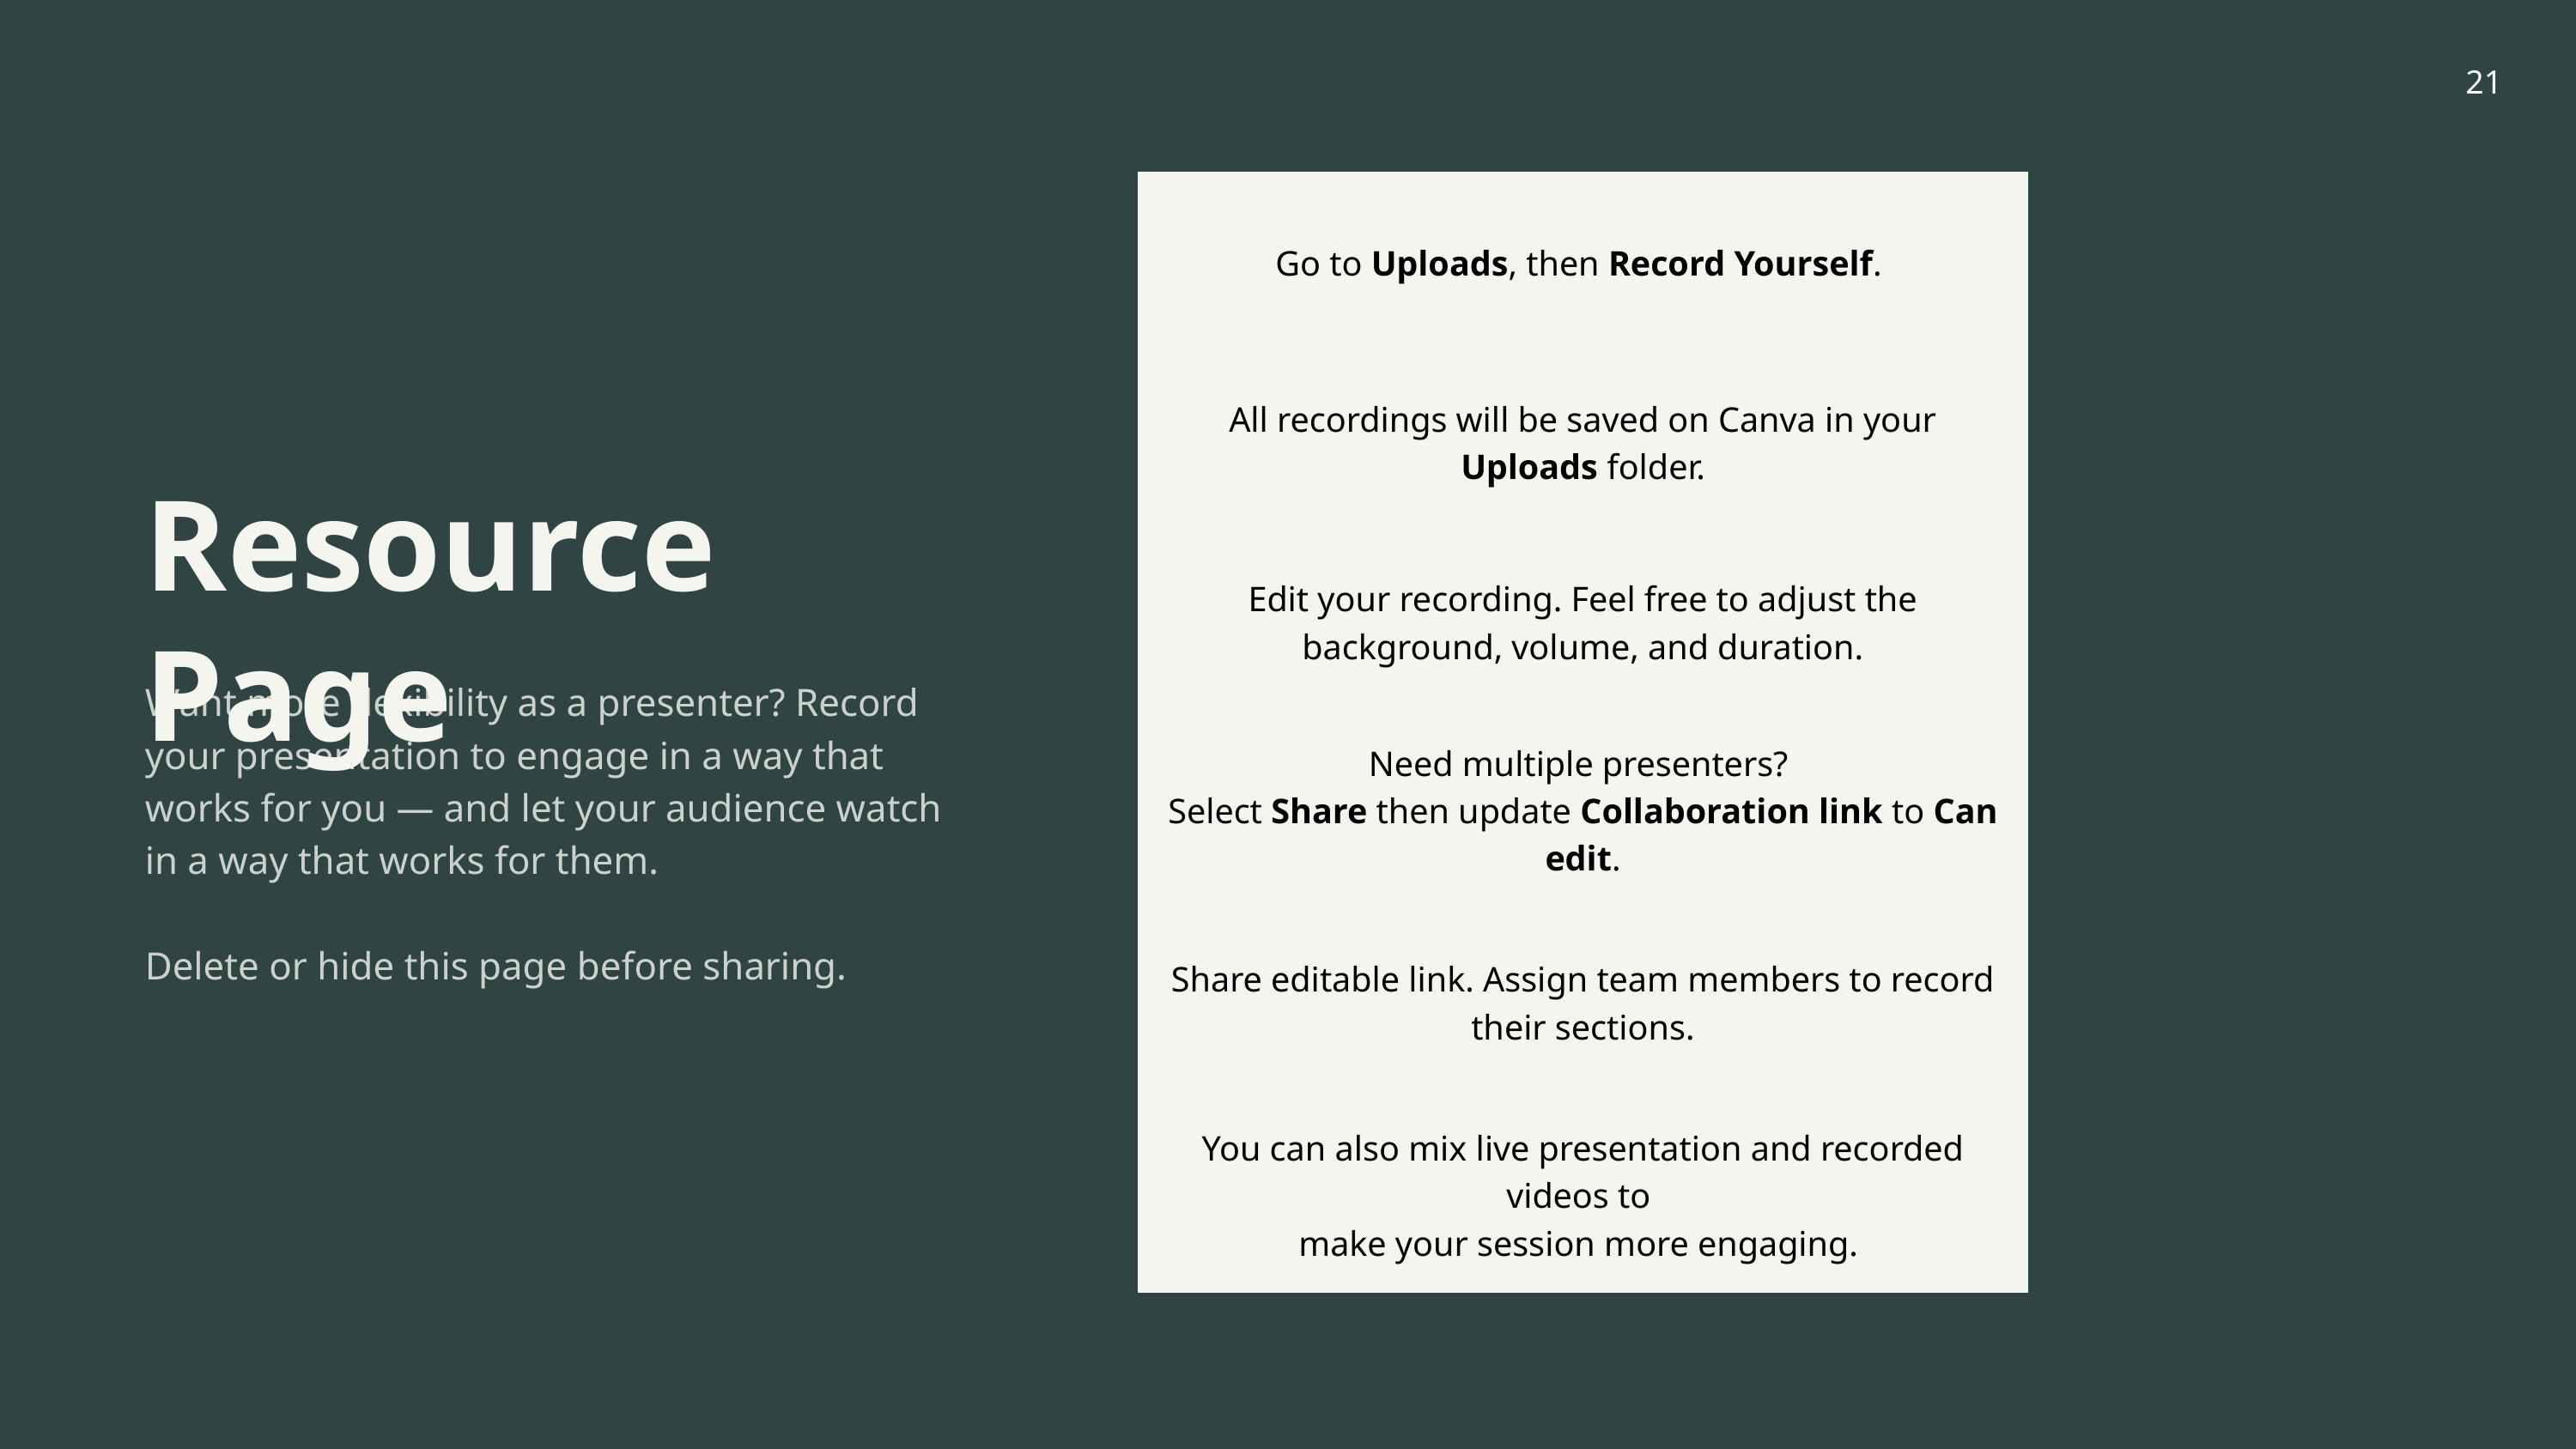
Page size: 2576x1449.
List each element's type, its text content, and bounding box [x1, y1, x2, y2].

table_cell Need multiple presenters? Select Share then update Collaboration link to Can edit. [1138, 712, 2028, 908]
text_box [144, 465, 953, 984]
table_cell All recordings will be saved on Canva in your Uploads folder. [1138, 352, 2028, 531]
text_box 21 [2465, 55, 2503, 100]
table_header Go to Uploads, then Record Yourself. [1138, 172, 2028, 352]
table_cell You can also mix live presentation and recorded videos to make your session more engaging. [1138, 1096, 2028, 1293]
table_cell Share editable link. Assign team members to record their sections. [1138, 908, 2028, 1096]
table_cell Edit your recording. Feel free to adjust the background, volume, and duration. [1138, 531, 2028, 712]
